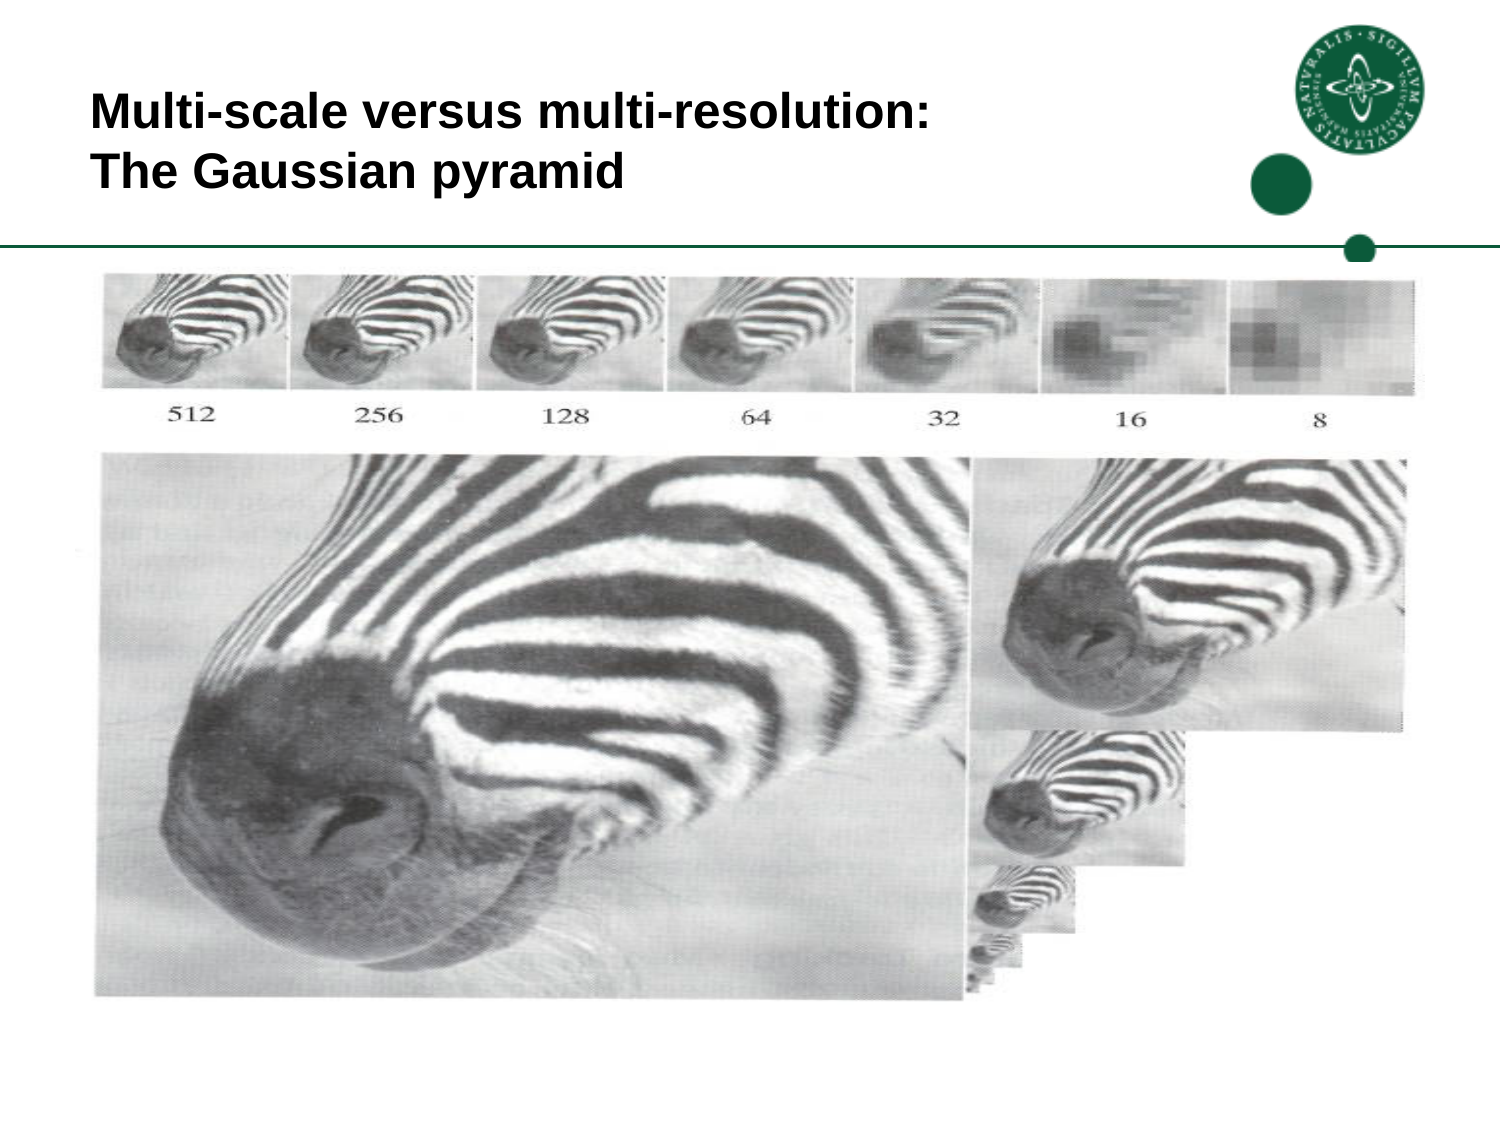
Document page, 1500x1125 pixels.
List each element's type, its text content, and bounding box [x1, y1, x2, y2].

text_box Multi-scale versus multi-resolution: The Gaussian pyramid [75, 45, 1425, 233]
picture [74, 248, 1500, 1005]
picture [1250, 24, 1500, 245]
